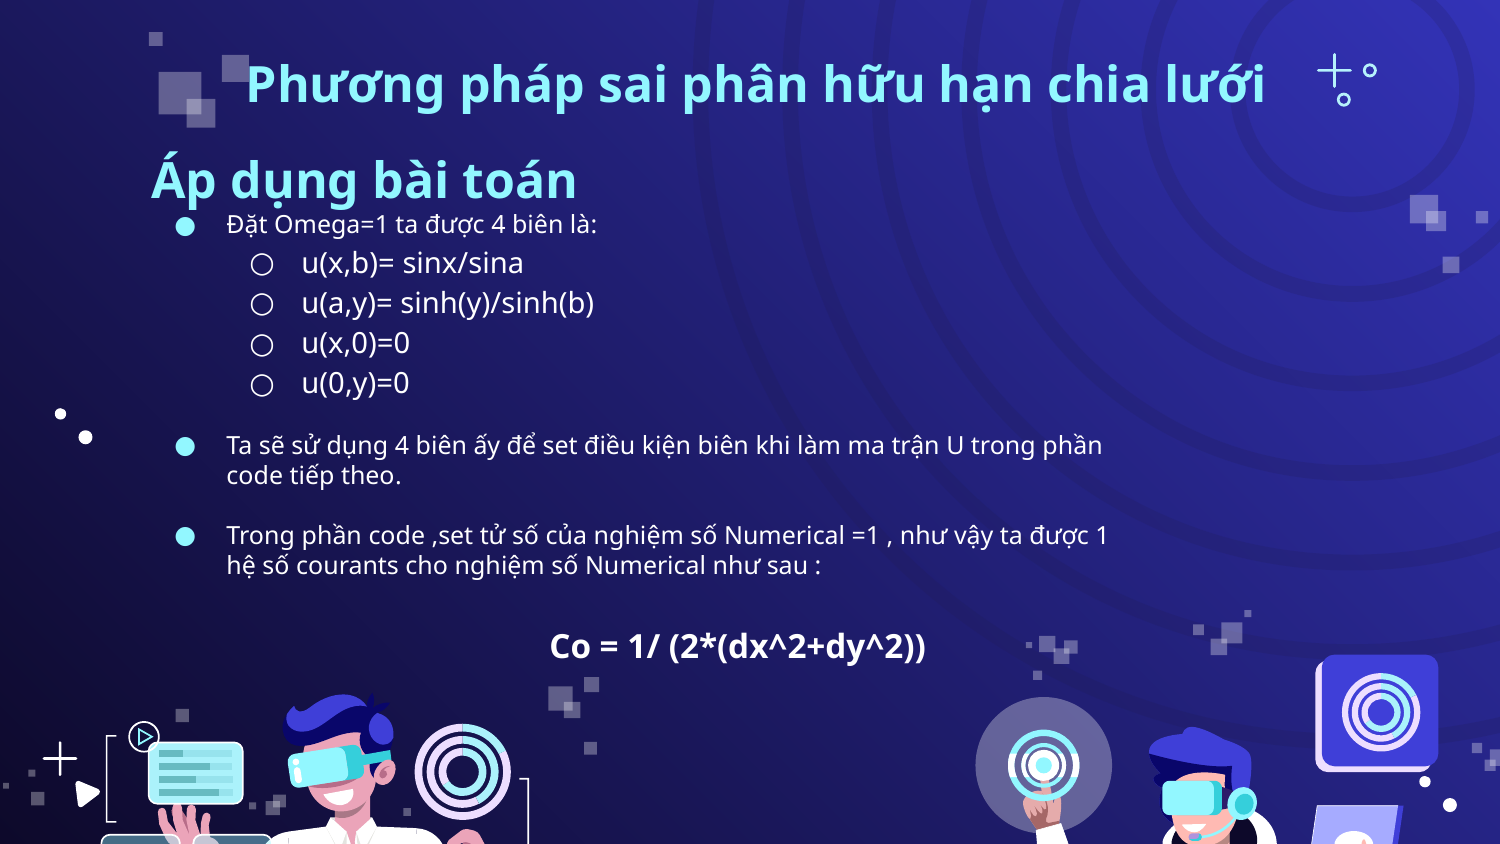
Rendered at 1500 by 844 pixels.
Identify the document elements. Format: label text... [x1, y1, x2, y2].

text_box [2, 676, 632, 844]
list Áp dụng bài toán Đặt Omega=1 ta được 4 biên là: u(x,b)= sinx/sina u(a,y)= sinh(y)/sinh(b) u(x,0)=0 u(0,y)=0 Ta sẽ sử dụng 4 biên ấy để set điều kiện biên khi làm ma trận U trong phần code tiếp theo. Trong phần code ,set tử số của nghiệm số Numerical =1 , như vậy ta được 1 hệ số courants cho nghiệm số Numerical như sau : Co = 1/ (2*(dx^2+dy^2)) [136, 133, 1141, 654]
title Phương pháp sai phân hữu hạn chia lưới [124, 42, 1389, 122]
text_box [975, 609, 1500, 844]
